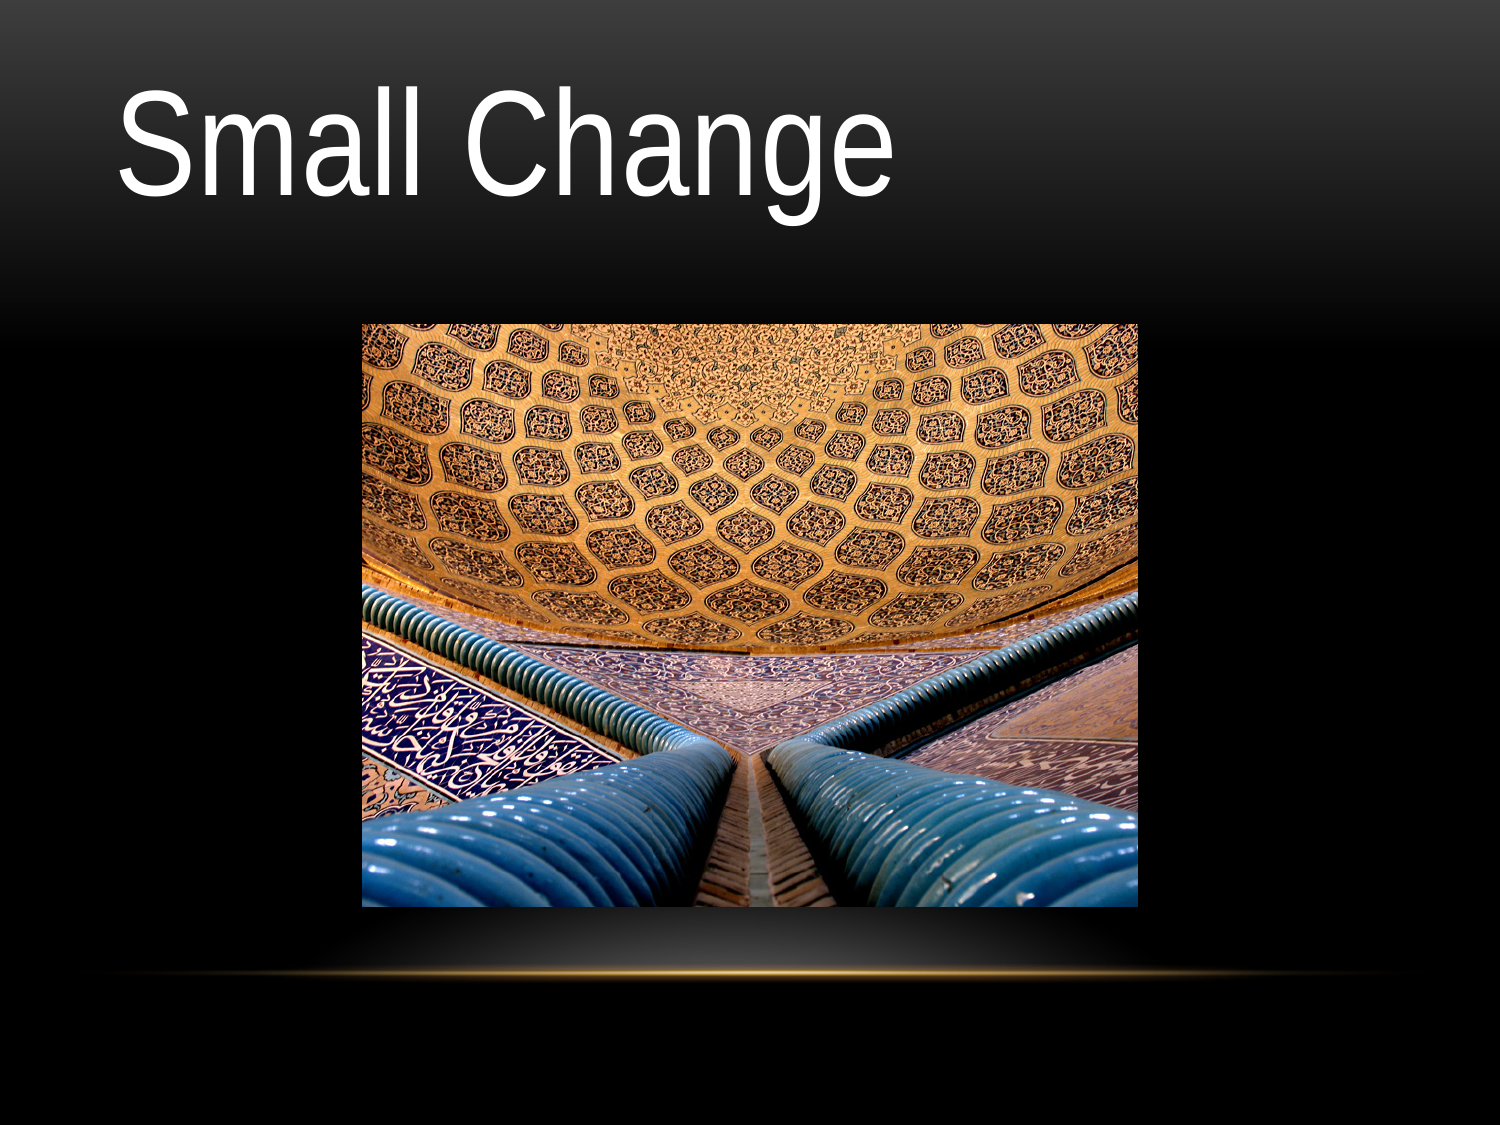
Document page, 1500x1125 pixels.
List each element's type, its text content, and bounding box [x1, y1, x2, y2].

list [362, 324, 1138, 907]
title Small Change [99, 45, 1400, 233]
picture [0, 0, 1500, 1125]
